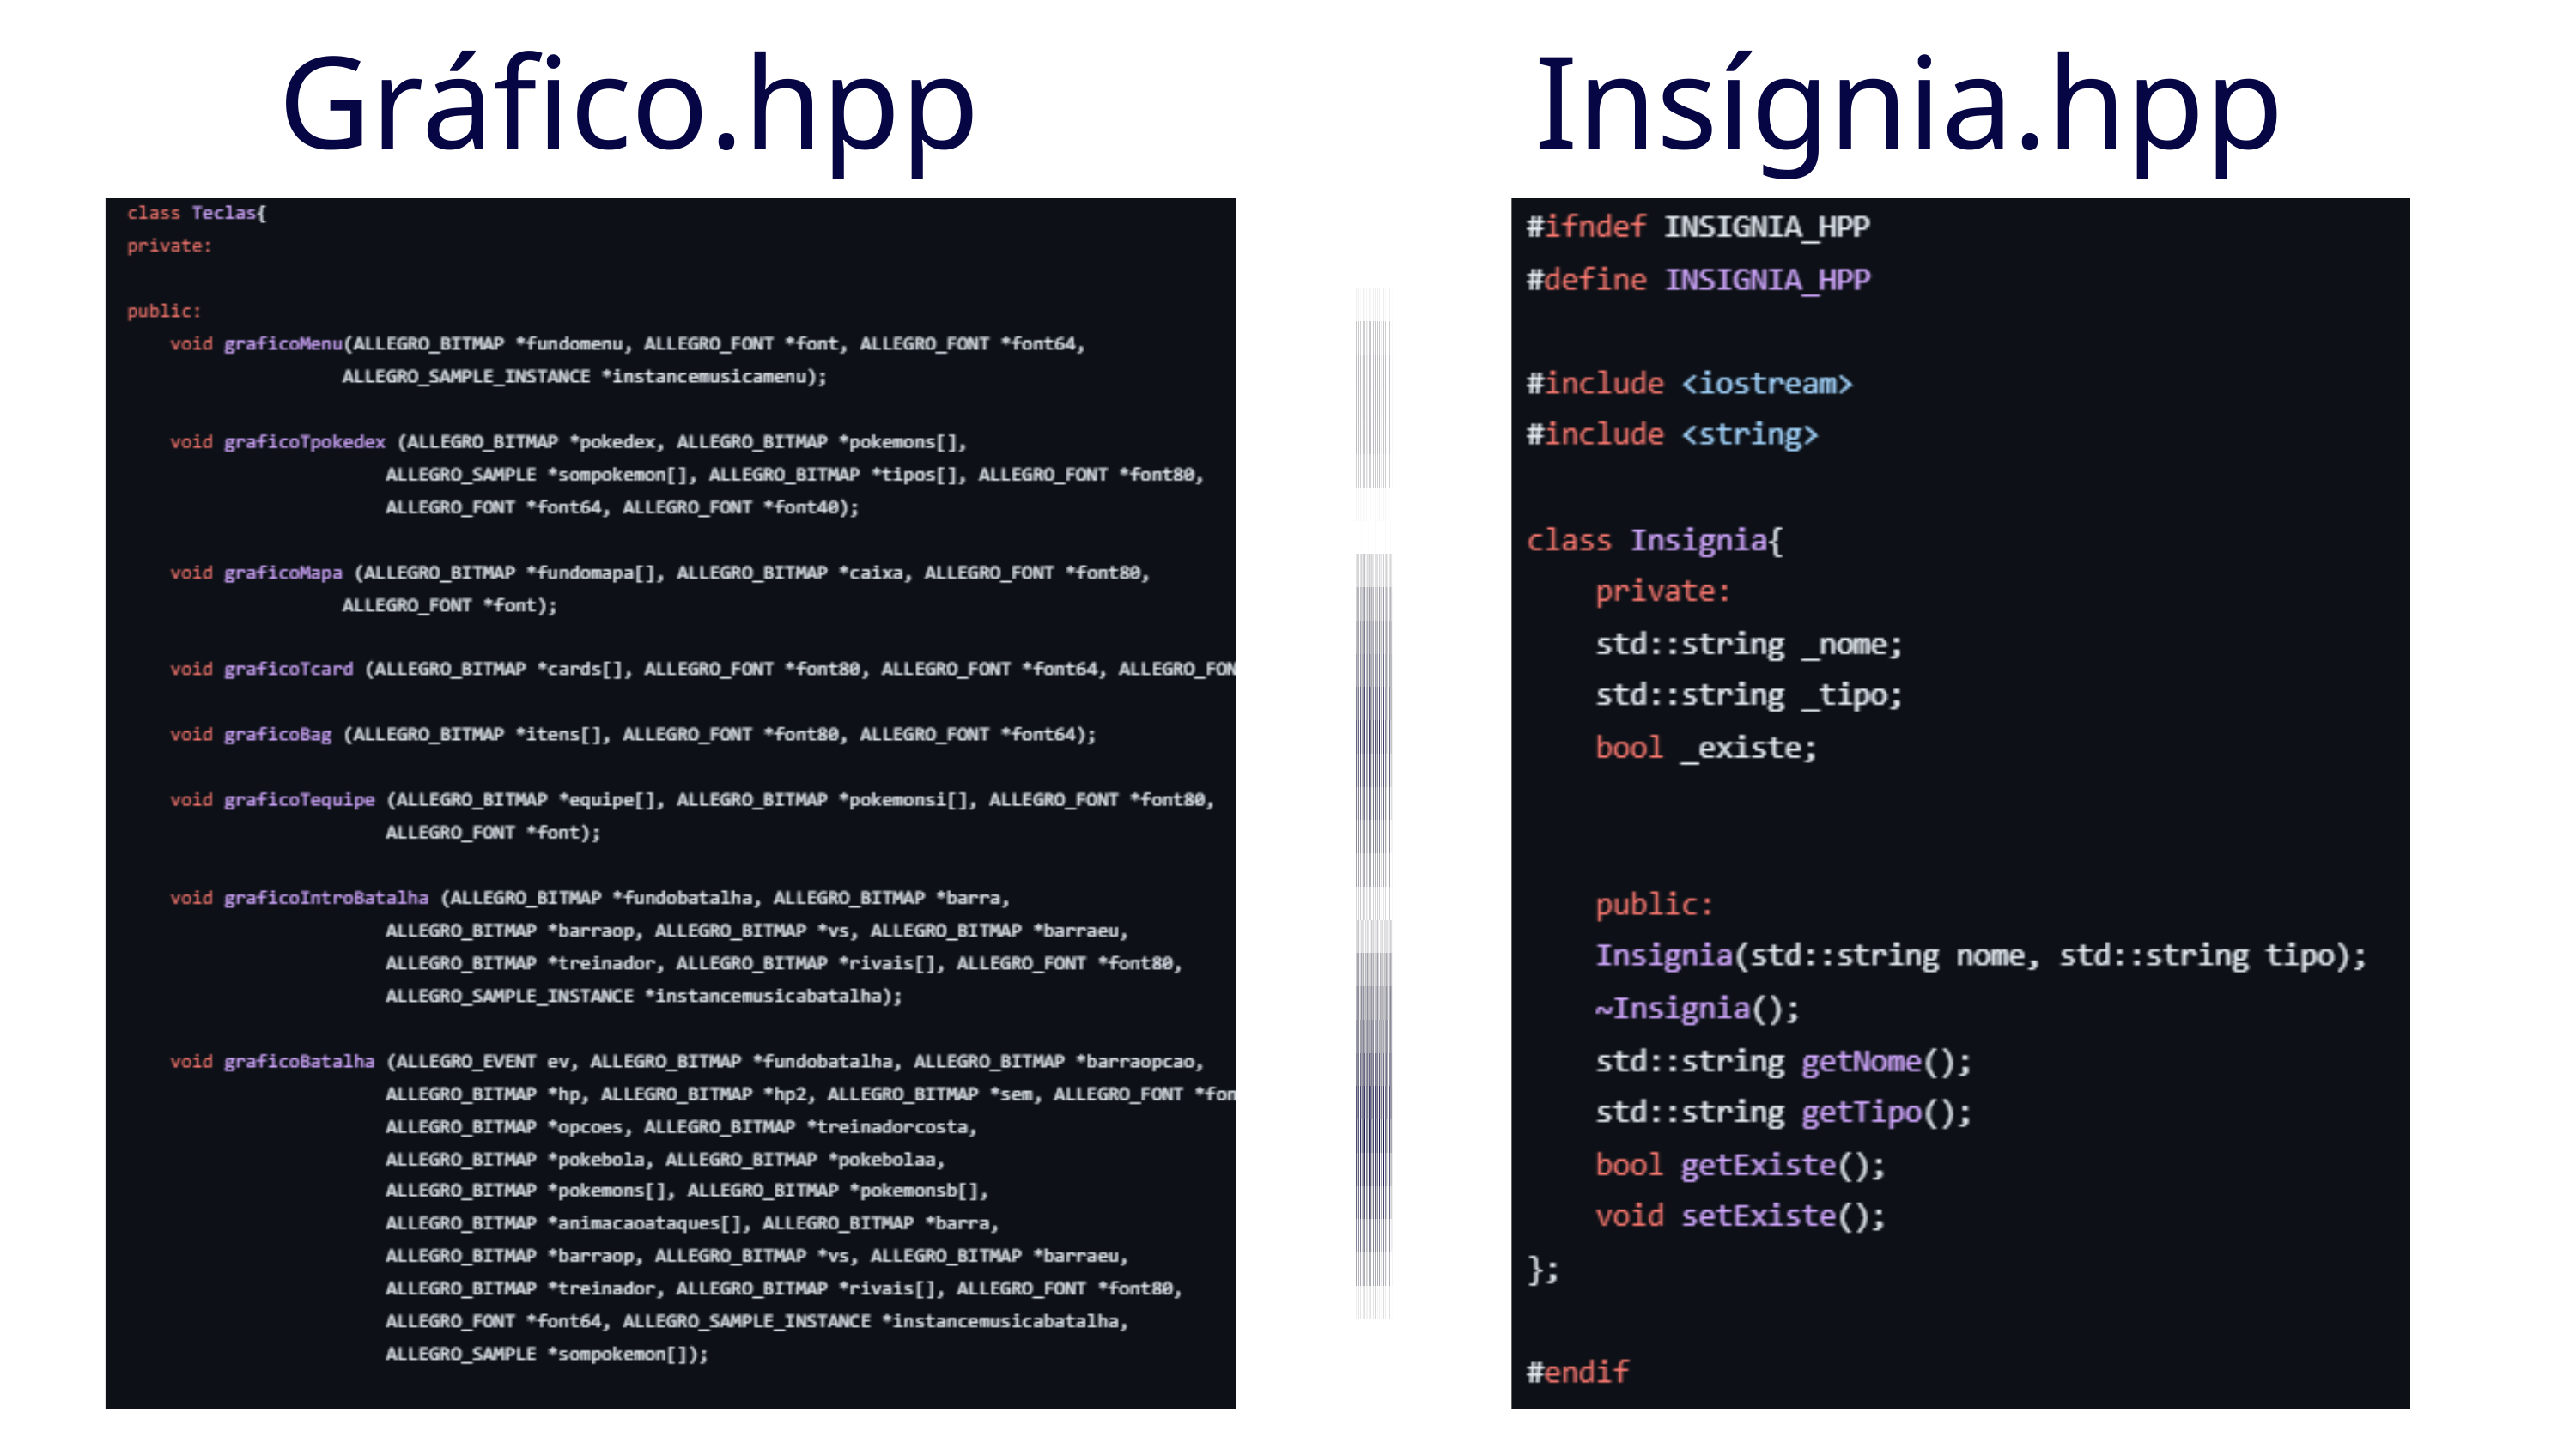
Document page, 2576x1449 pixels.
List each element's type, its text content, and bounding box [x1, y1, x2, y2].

text_box [1356, 288, 1393, 1319]
text_box Gráfico.hpp [278, 33, 1063, 175]
text_box [1511, 198, 2411, 1409]
text_box Insígnia.hpp [1534, 33, 2387, 175]
text_box [105, 198, 1236, 1409]
